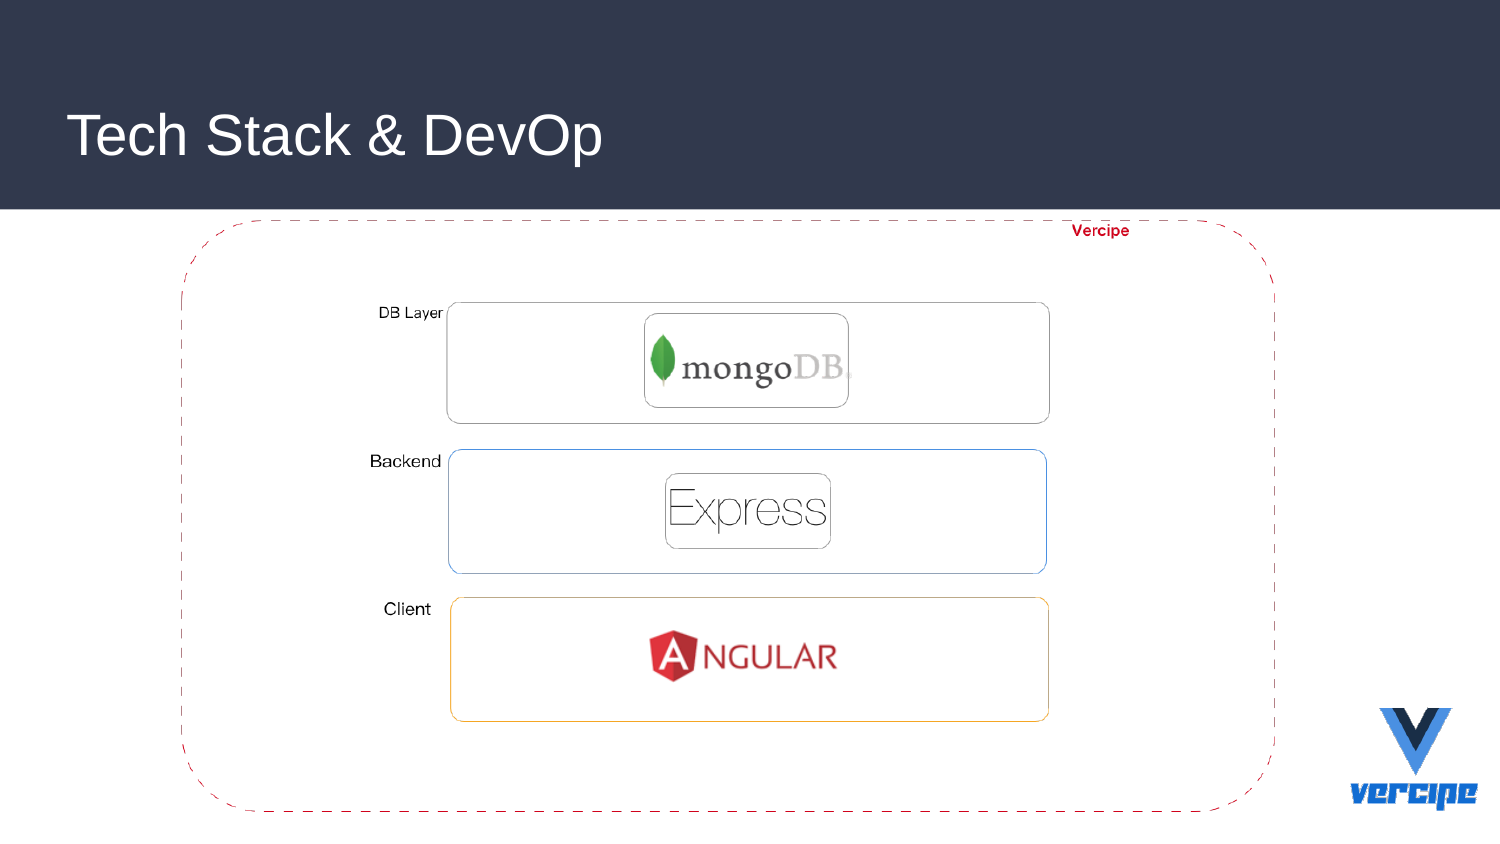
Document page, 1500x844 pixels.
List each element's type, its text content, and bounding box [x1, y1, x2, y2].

picture [1344, 689, 1483, 828]
picture [152, 138, 1311, 844]
title Tech Stack & DevOp [51, 82, 1449, 185]
